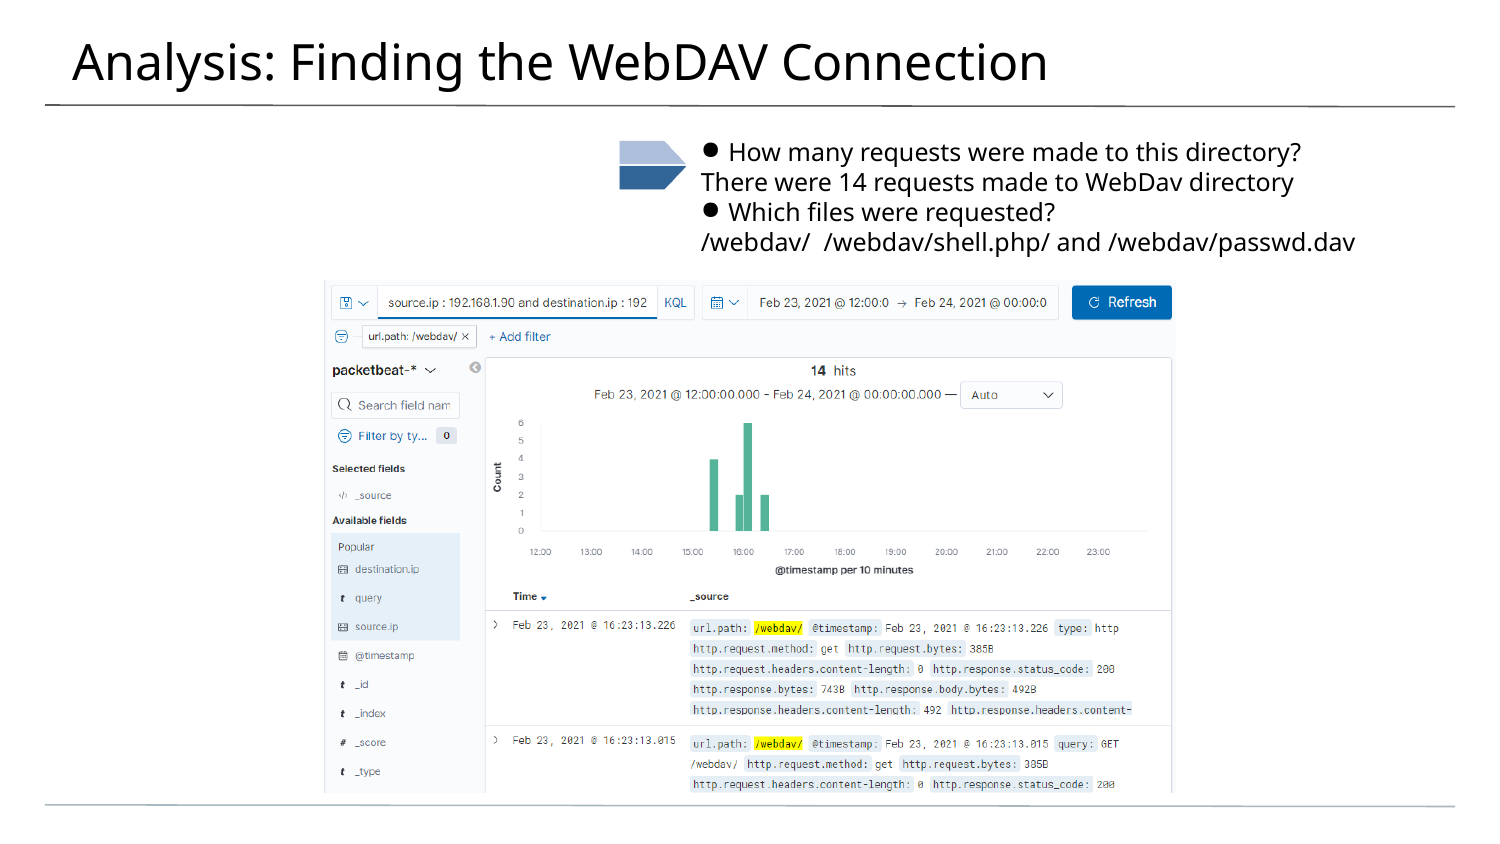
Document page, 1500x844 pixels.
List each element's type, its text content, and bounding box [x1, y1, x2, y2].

picture [616, 136, 687, 192]
subtitle How many requests were made to this directory? There were 14 requests made to WebDav directory Which files were requested? /webdav/ /webdav/shell.php/ and /webdav/passwd.dav [600, 121, 1500, 281]
title Analysis: Finding the WebDAV Connection [0, 0, 1500, 88]
picture [324, 280, 1176, 793]
